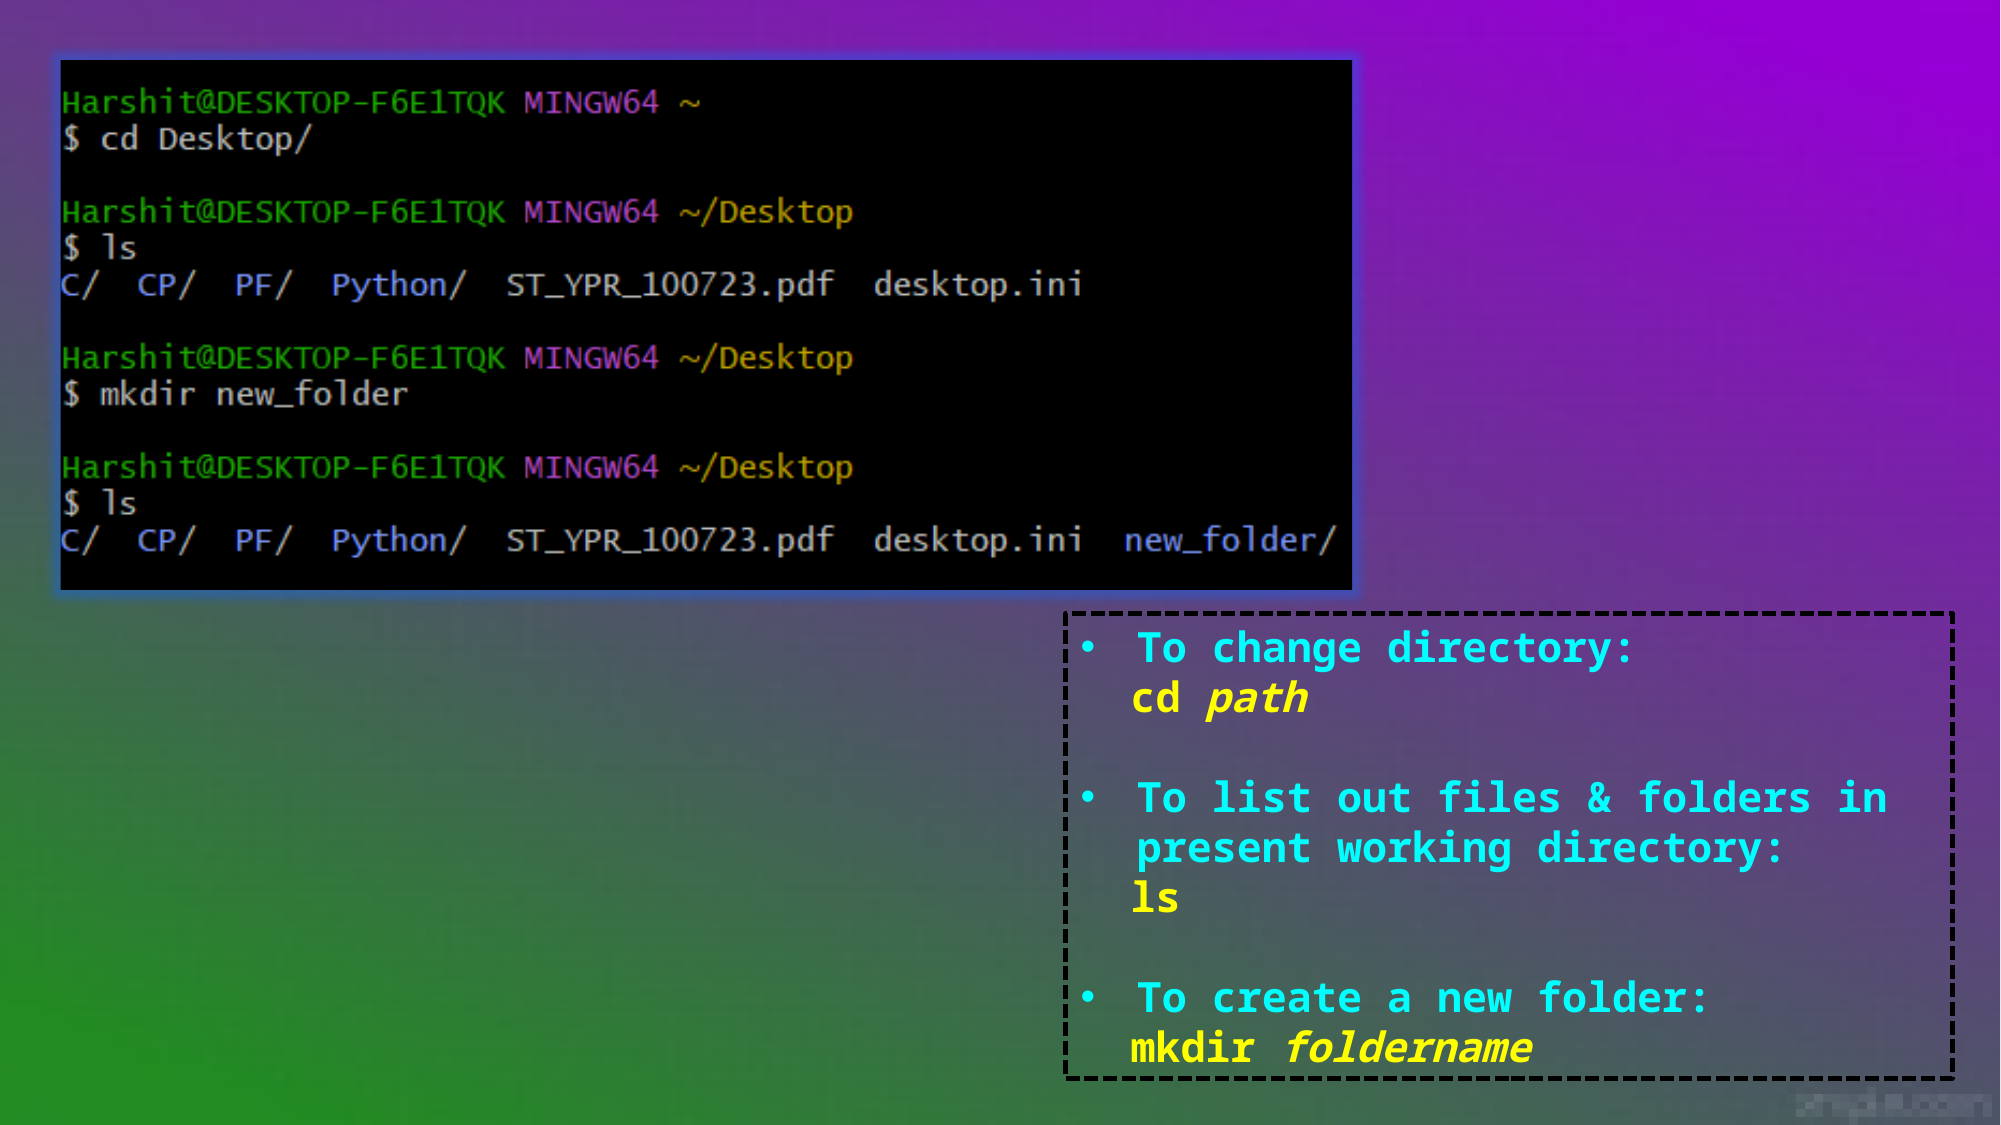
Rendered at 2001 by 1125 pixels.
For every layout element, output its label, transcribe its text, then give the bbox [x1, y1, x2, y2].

text_box To change directory: cd path To list out files & folders in present working directory: ls To create a new folder: mkdir foldername [1065, 613, 1953, 1079]
picture [0, 0, 2001, 1125]
